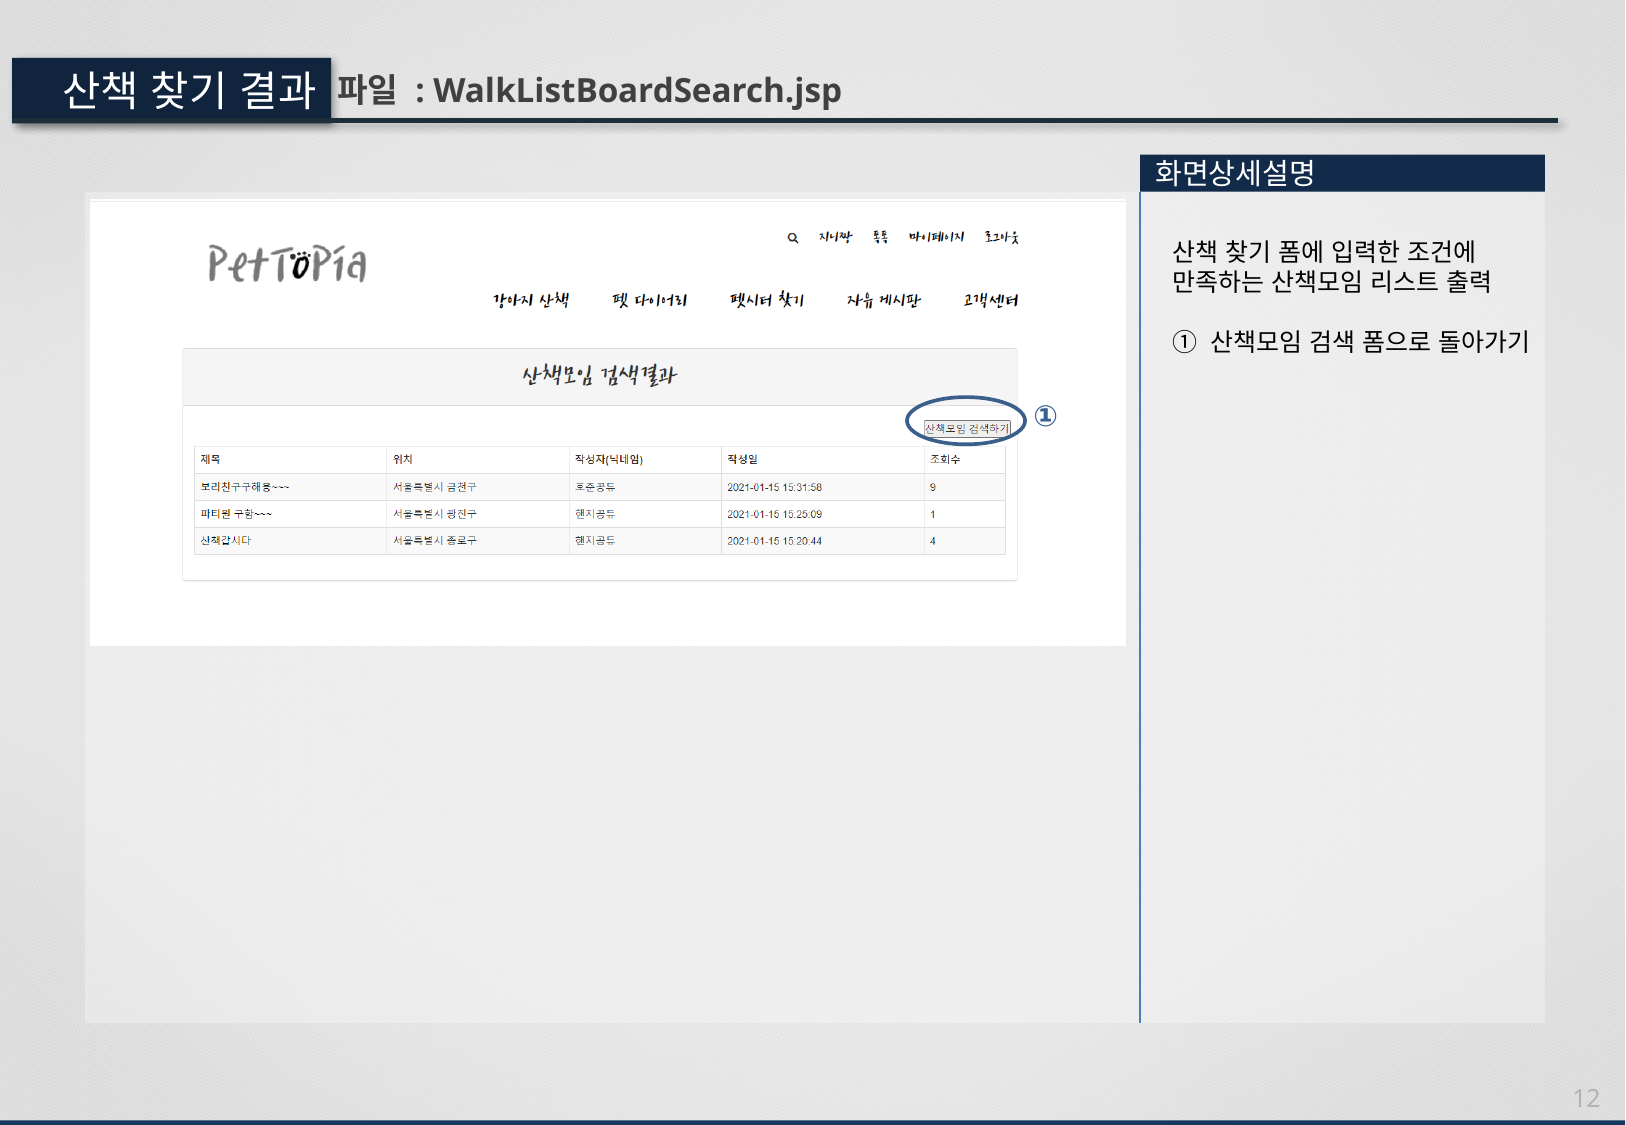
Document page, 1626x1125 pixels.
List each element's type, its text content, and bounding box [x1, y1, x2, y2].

text_box 산책 찾기 폼에 입력한 조건에 만족하는 산책모임 리스트 출력 ① 산책모임 검색 폼으로 돌아가기 [1157, 228, 1553, 364]
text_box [11, 57, 341, 119]
text_box 파일 : WalkListBoardSearch.jsp [344, 61, 858, 117]
text_box [1141, 194, 1547, 1025]
text_box 화면상세설명 [1138, 152, 1547, 194]
text_box [83, 190, 1139, 1025]
picture [90, 198, 1126, 646]
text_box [0, 0, 1625, 1120]
slide_number 12 [1236, 1069, 1616, 1125]
